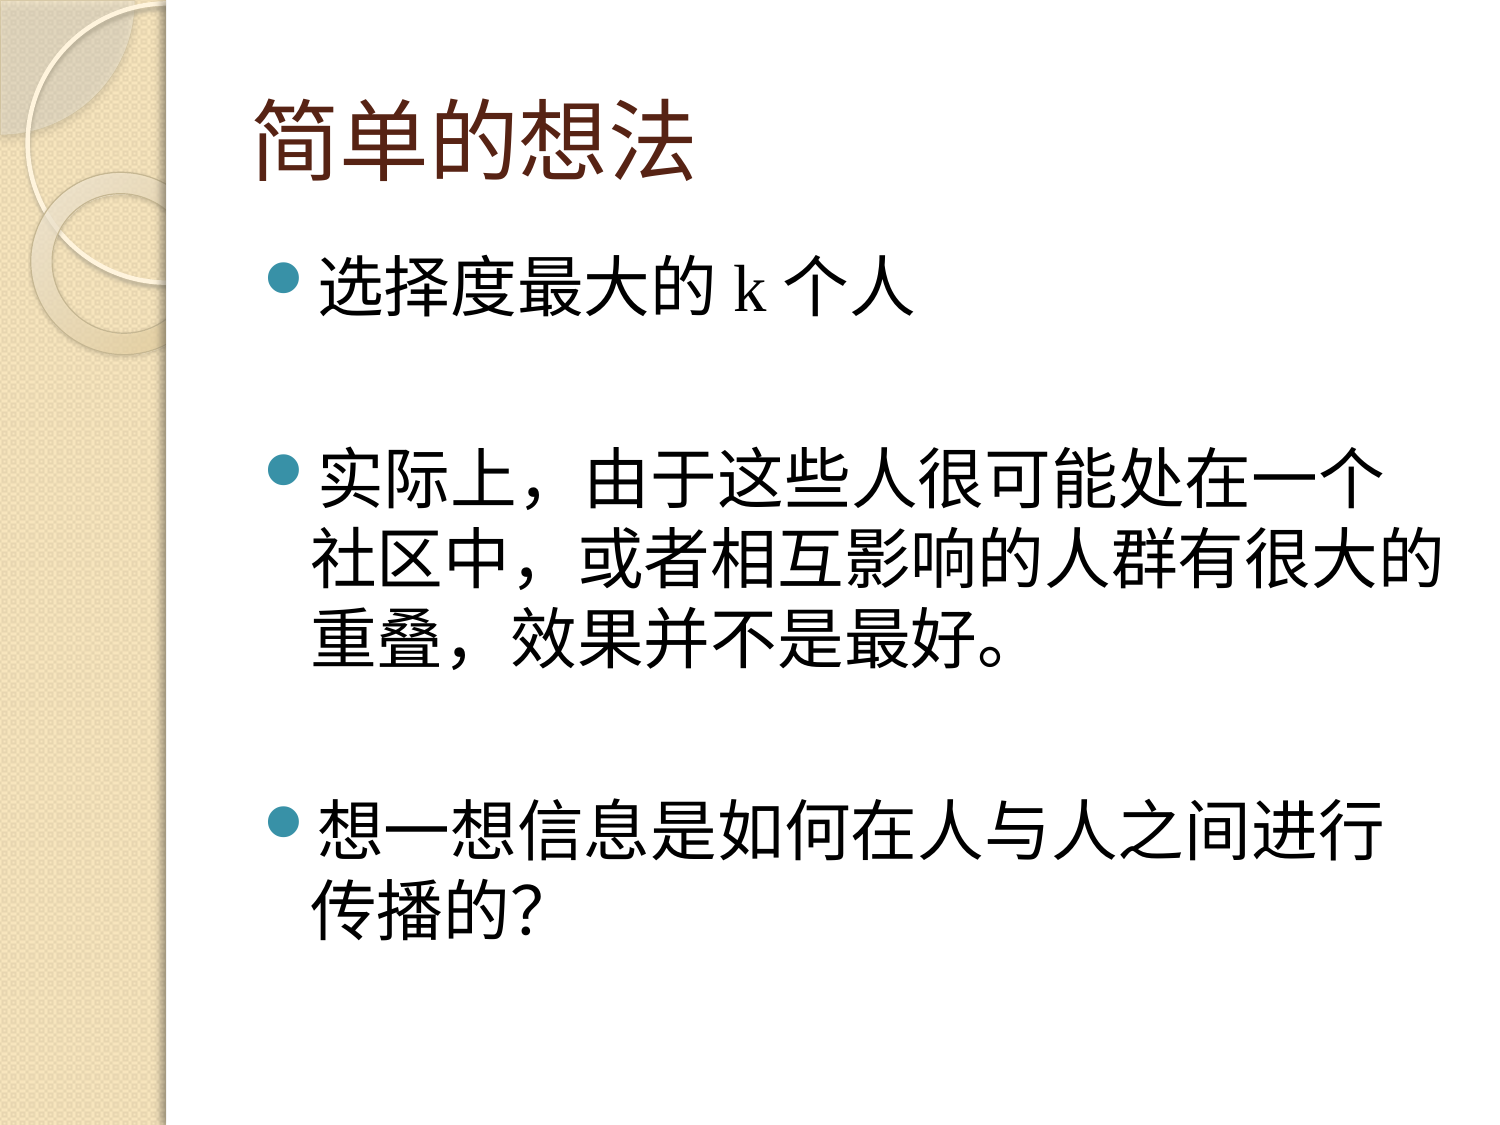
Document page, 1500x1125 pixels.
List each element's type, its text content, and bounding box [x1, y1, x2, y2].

title 简单的想法 [235, 45, 1466, 233]
list 选择度最大的k个人 实际上，由于这些人很可能处在一个社区中，或者相互影响的人群有很大的重叠，效果并不是最好。 想一想信息是如何在人与人之间进行传播的？ [235, 237, 1466, 1025]
